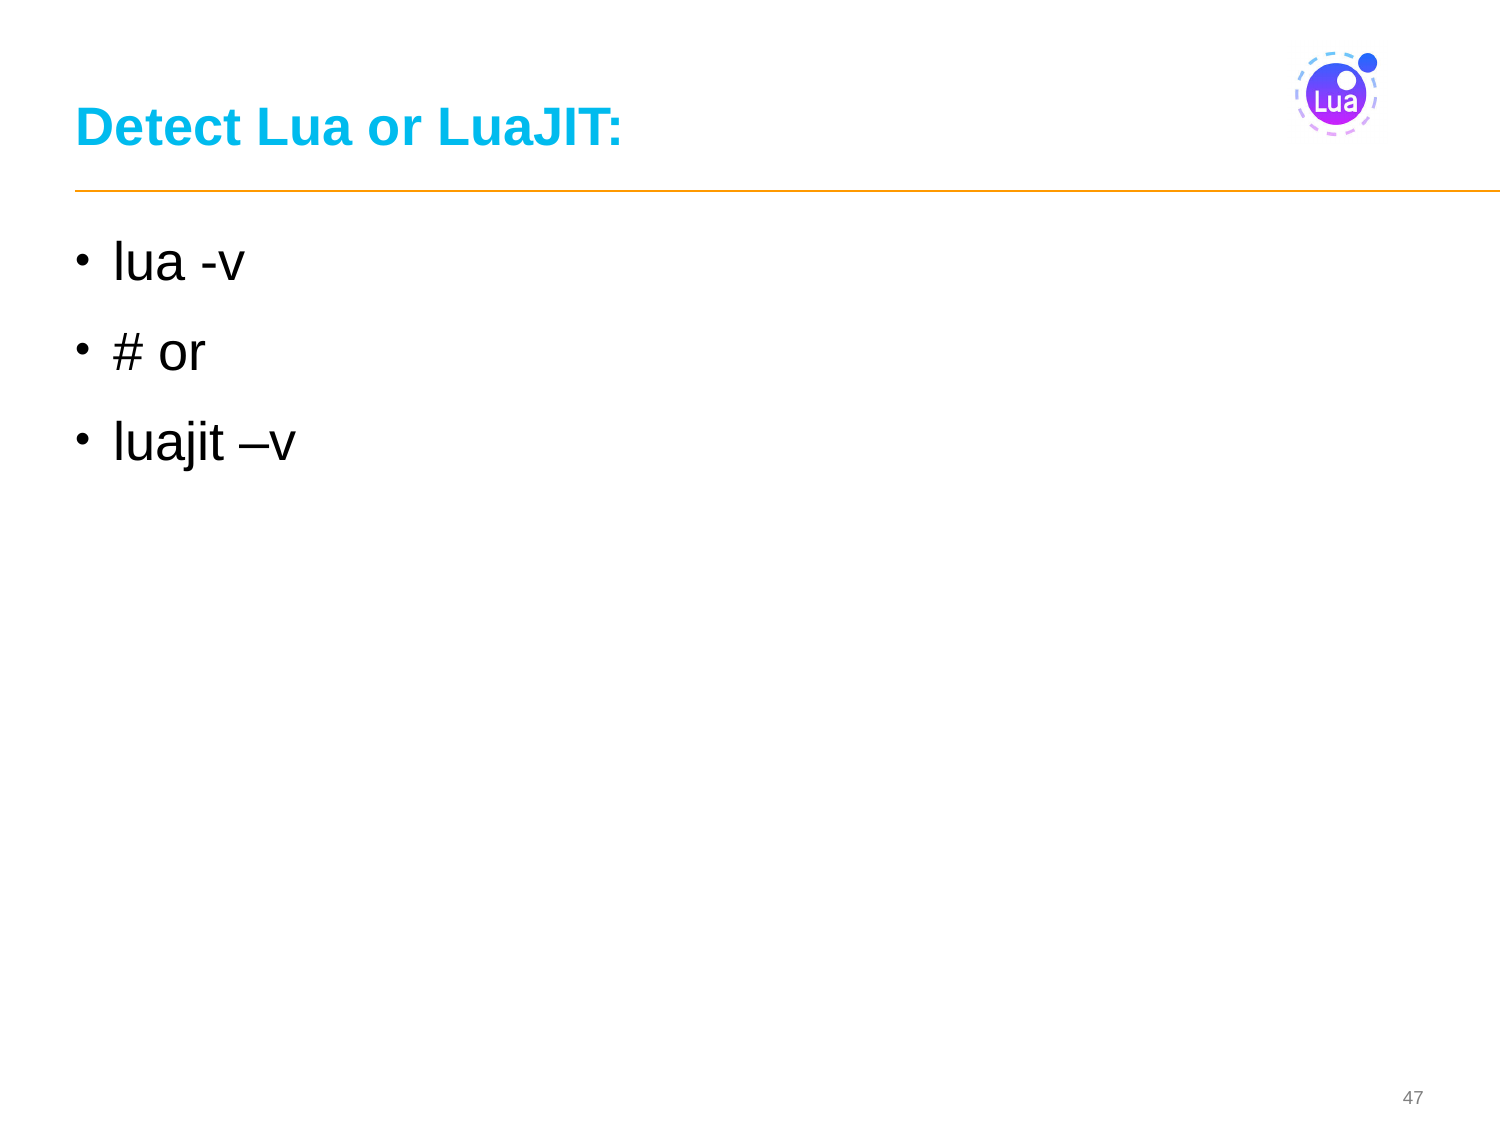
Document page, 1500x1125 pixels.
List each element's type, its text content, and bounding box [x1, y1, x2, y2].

list lua -v # or luajit –v [75, 226, 1425, 1018]
title Detect Lua or LuaJIT: [75, 27, 1422, 157]
